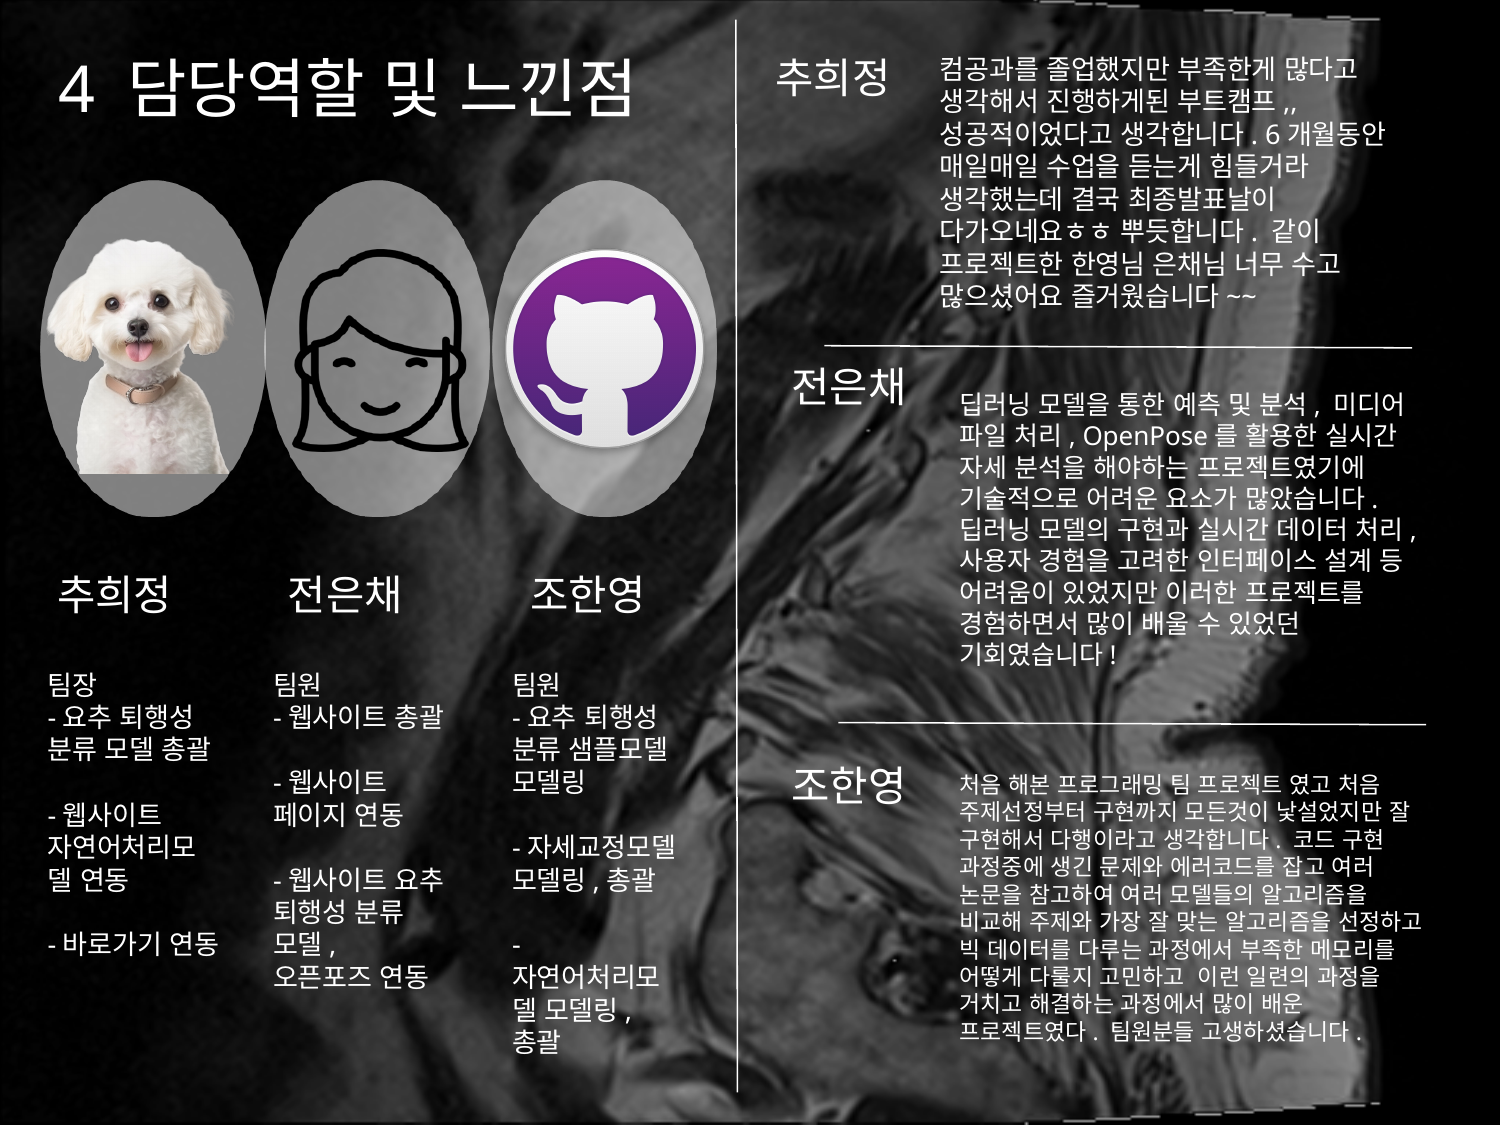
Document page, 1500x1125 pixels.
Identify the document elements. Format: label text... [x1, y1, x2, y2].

picture [0, 0, 1500, 1125]
text_box 추희정 [760, 37, 924, 117]
text_box 조한영 [515, 553, 700, 633]
text_box 전은채 [272, 553, 457, 633]
text_box 전은채 [776, 345, 961, 425]
text_box 딥러닝 모델을 통한 예측 및 분석, 미디어 파일 처리, OpenPose를 활용한 실시간 자세 분석을 해야하는 프로젝트였기에 기술적으로 어려운 요소가 많았습니다. 딥러닝 모델의 구현과 실시간 데이터 처리, 사용자 경험을 고려한 인터페이스 설계 등 어려움이 있었지만 이러한 프로젝트를 경험하면서 많이 배울 수 있었던 기회였습니다! [944, 373, 1446, 633]
text_box 팀원 -요추 퇴행성 분류 샘플모델 모델링 -자세교정모델 모델링,총괄 -자연어처리모델 모델링,총괄 [497, 653, 700, 1058]
text_box 팀장 -요추 퇴행성 분류 모델 총괄 -웹사이트 자연어처리모델 연동 -바로가기 연동 [32, 653, 236, 1098]
text_box 추희정 [41, 553, 227, 633]
text_box 팀원 -웹사이트 총괄 -웹사이트 페이지 연동 -웹사이트 요추 퇴행성 분류 모델, 오픈포즈 연동 [258, 653, 461, 1058]
text_box 컴공과를 졸업했지만 부족한게 많다고 생각해서 진행하게된 부트캠프,, 성공적이었다고 생각합니다. 6개월동안 매일매일 수업을 듣는게 힘들거라 생각했는데 결국 최종발표날이 다가오네요ㅎㅎ 뿌듯합니다. 같이 프로젝트한 한영님 은채님 너무 수고 많으셨어요 즐거웠습니다~~ [924, 37, 1446, 297]
text_box 조한영 [776, 744, 961, 824]
text_box 4 담당역할 및 느낀점 [43, 32, 700, 144]
text_box 처음 해본 프로그래밍 팀 프로젝트 였고 처음 주제선정부터 구현까지 모든것이 낯설었지만 잘 구현해서 다행이라고 생각합니다. 코드 구현 과정중에 생긴 문제와 에러코드를 잡고 여러 논문을 참고하여 여러 모델들의 알고리즘을 비교해 주제와 가장 잘 맞는 알고리즘을 선정하고 빅 데이터를 다루는 과정에서 부족한 메모리를 어떻게 다룰지 고민하고 이런 일련의 과정을 거치고 해결하는 과정에서 많이 배운 프로젝트였다. 팀원분들 고생하셨습니다. [944, 755, 1446, 1015]
